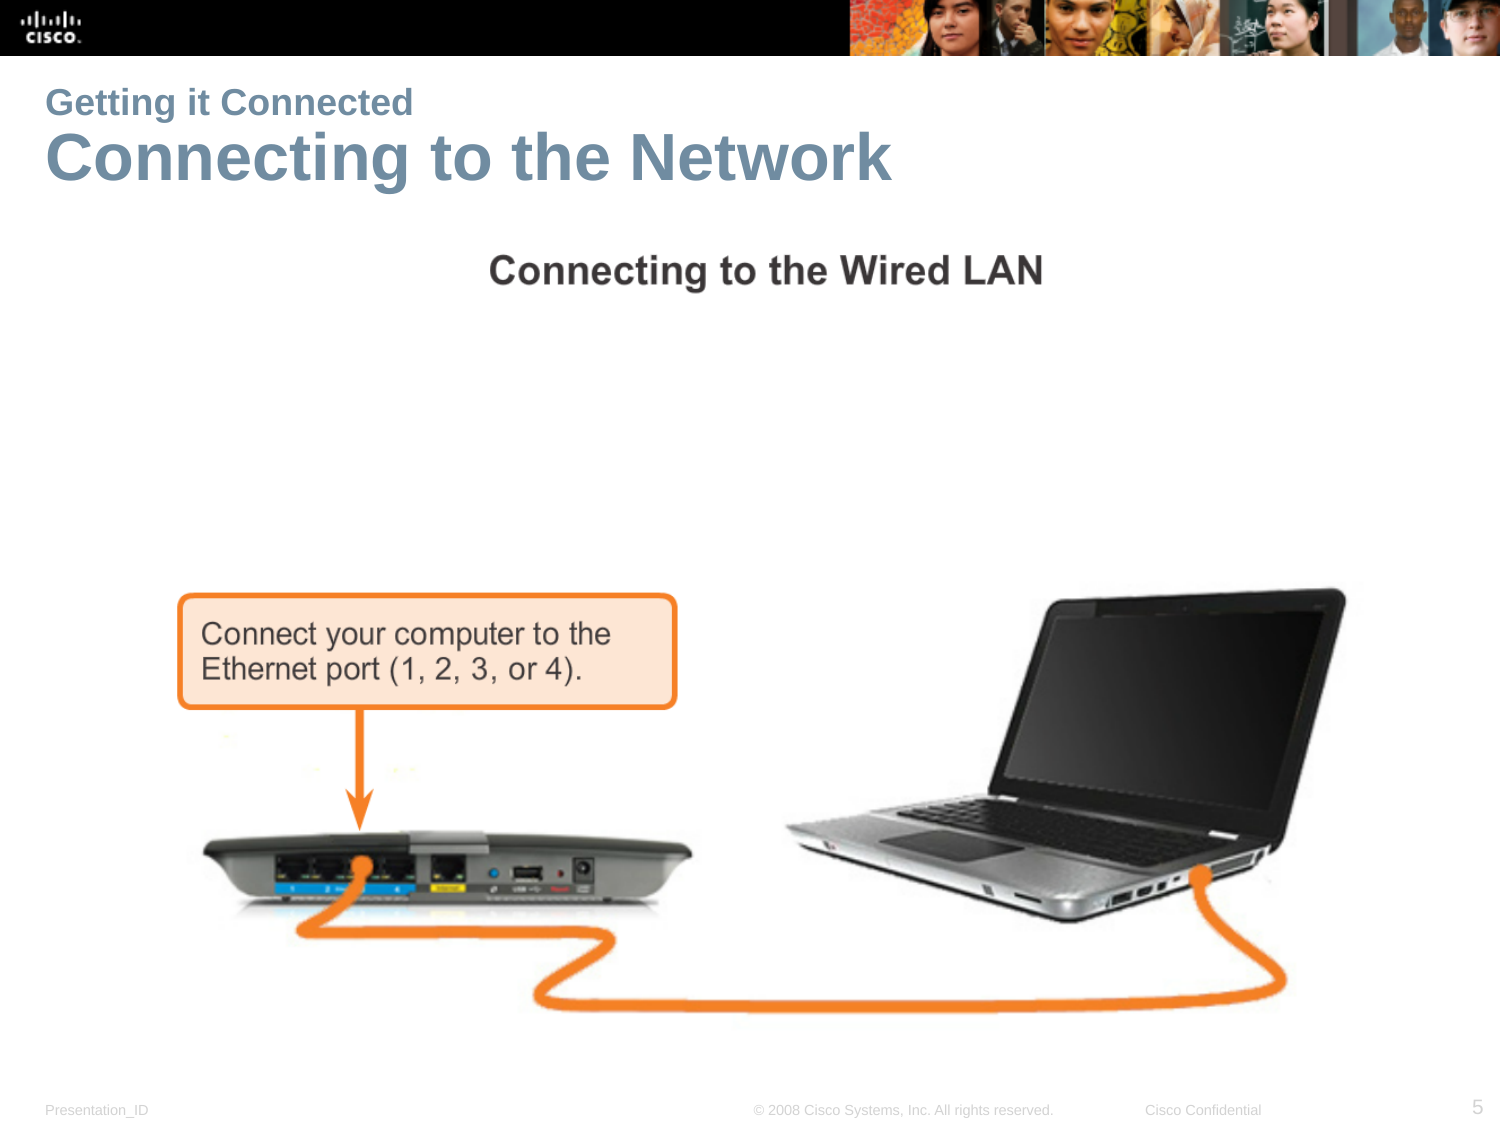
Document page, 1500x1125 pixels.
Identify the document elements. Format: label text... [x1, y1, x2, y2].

picture [0, 0, 1500, 56]
picture [140, 245, 1370, 1051]
title Getting it Connected Connecting to the Network [31, 64, 1471, 203]
